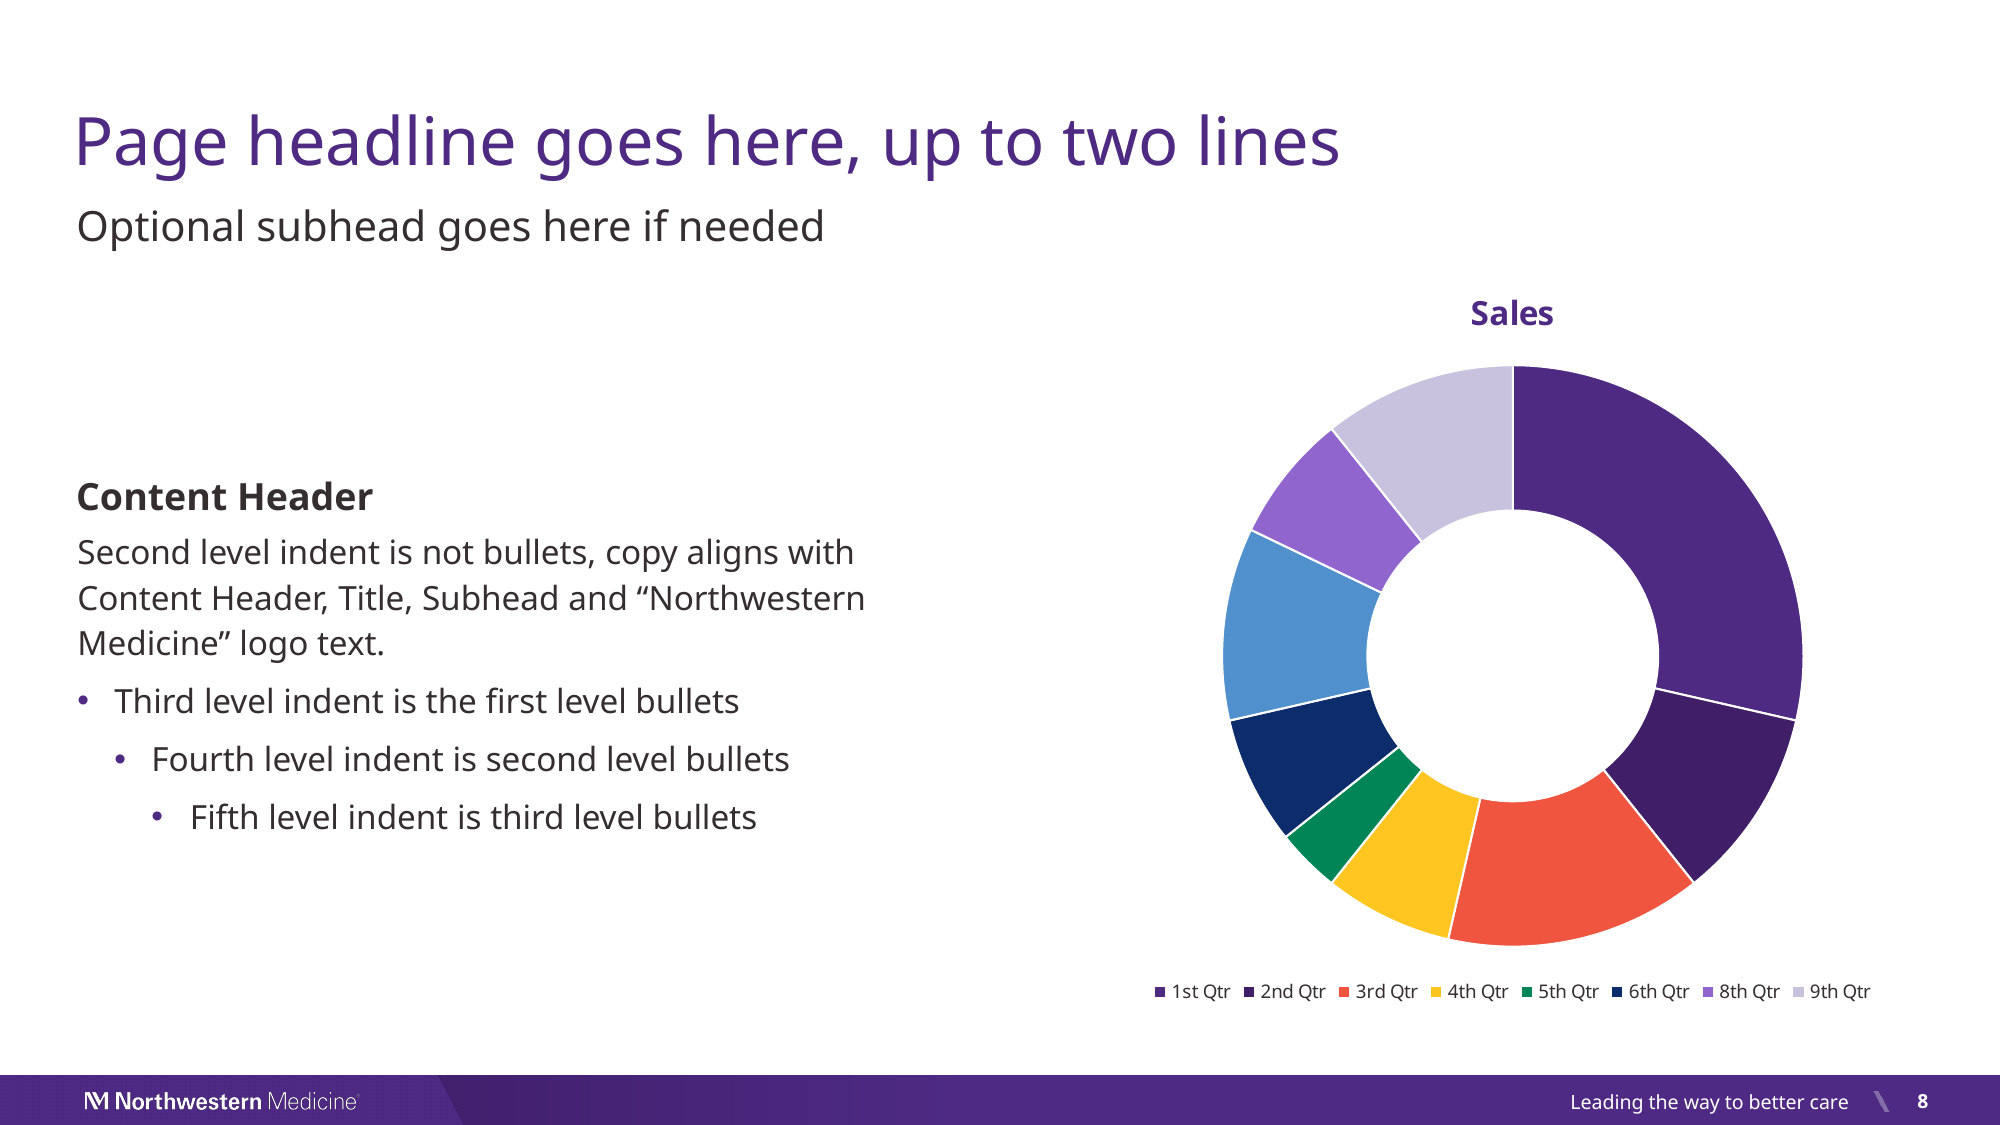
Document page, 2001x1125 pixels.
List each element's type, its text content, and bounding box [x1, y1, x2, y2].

title Page headline goes here, up to two lines [61, 0, 1940, 188]
list Optional subhead goes here if needed [61, 191, 973, 287]
slide_number 8 [1861, 1079, 1943, 1125]
picture [0, 1075, 465, 1125]
list Content Header Second level indent is not bullets, copy aligns with Content Header, Title, Subhead and “Northwestern Medicine” logo text. Third level indent is the first level bullets Fourth level indent is second level bullets Fifth level indent is third level bullets [61, 321, 973, 997]
chart [1064, 262, 1962, 1012]
